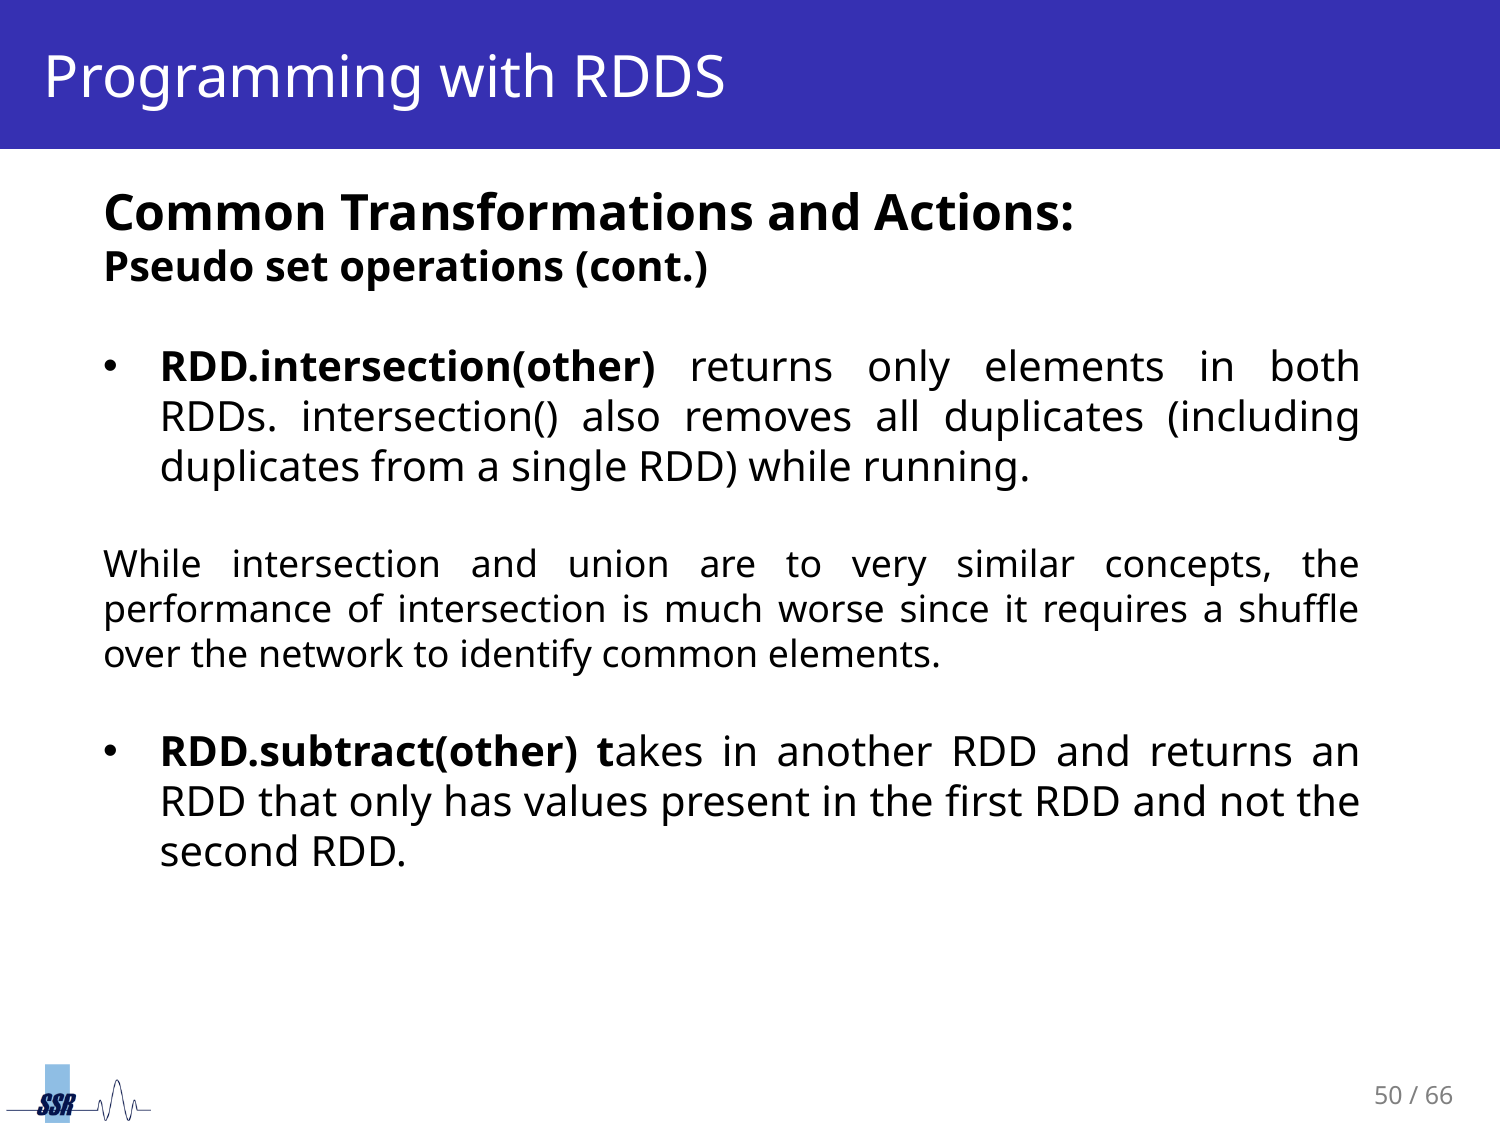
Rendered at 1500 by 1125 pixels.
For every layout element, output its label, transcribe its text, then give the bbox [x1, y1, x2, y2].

picture [1, 1062, 151, 1125]
text_box Common Transformations and Actions: Pseudo set operations (cont.) RDD.intersection(other) returns only elements in both RDDs. intersection() also removes all duplicates (including duplicates from a single RDD) while running. While intersection and union are to very similar concepts, the performance of intersection is much worse since it requires a shuffle over the network to identify common elements. RDD.subtract(other) takes in another RDD and returns an RDD that only has values present in the first RDD and not the second RDD. [88, 172, 1376, 883]
title Programming with RDDS [0, 0, 1500, 151]
